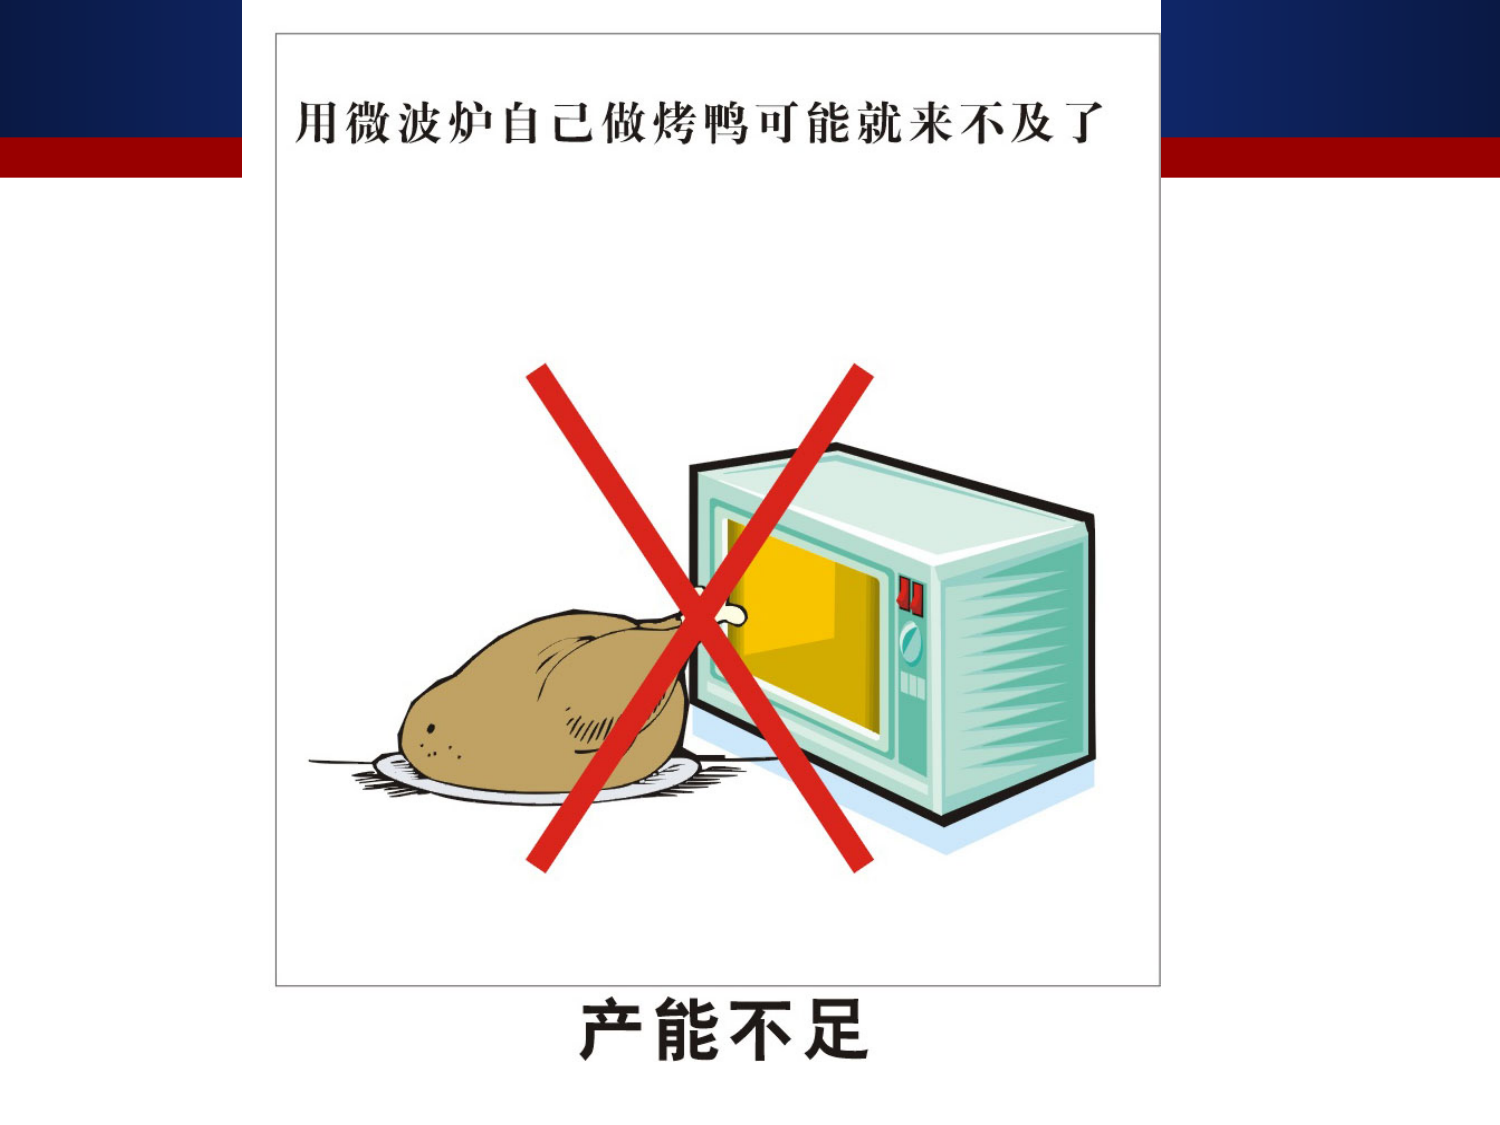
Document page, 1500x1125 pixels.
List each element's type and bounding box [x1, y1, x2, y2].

picture [241, 0, 1161, 1062]
